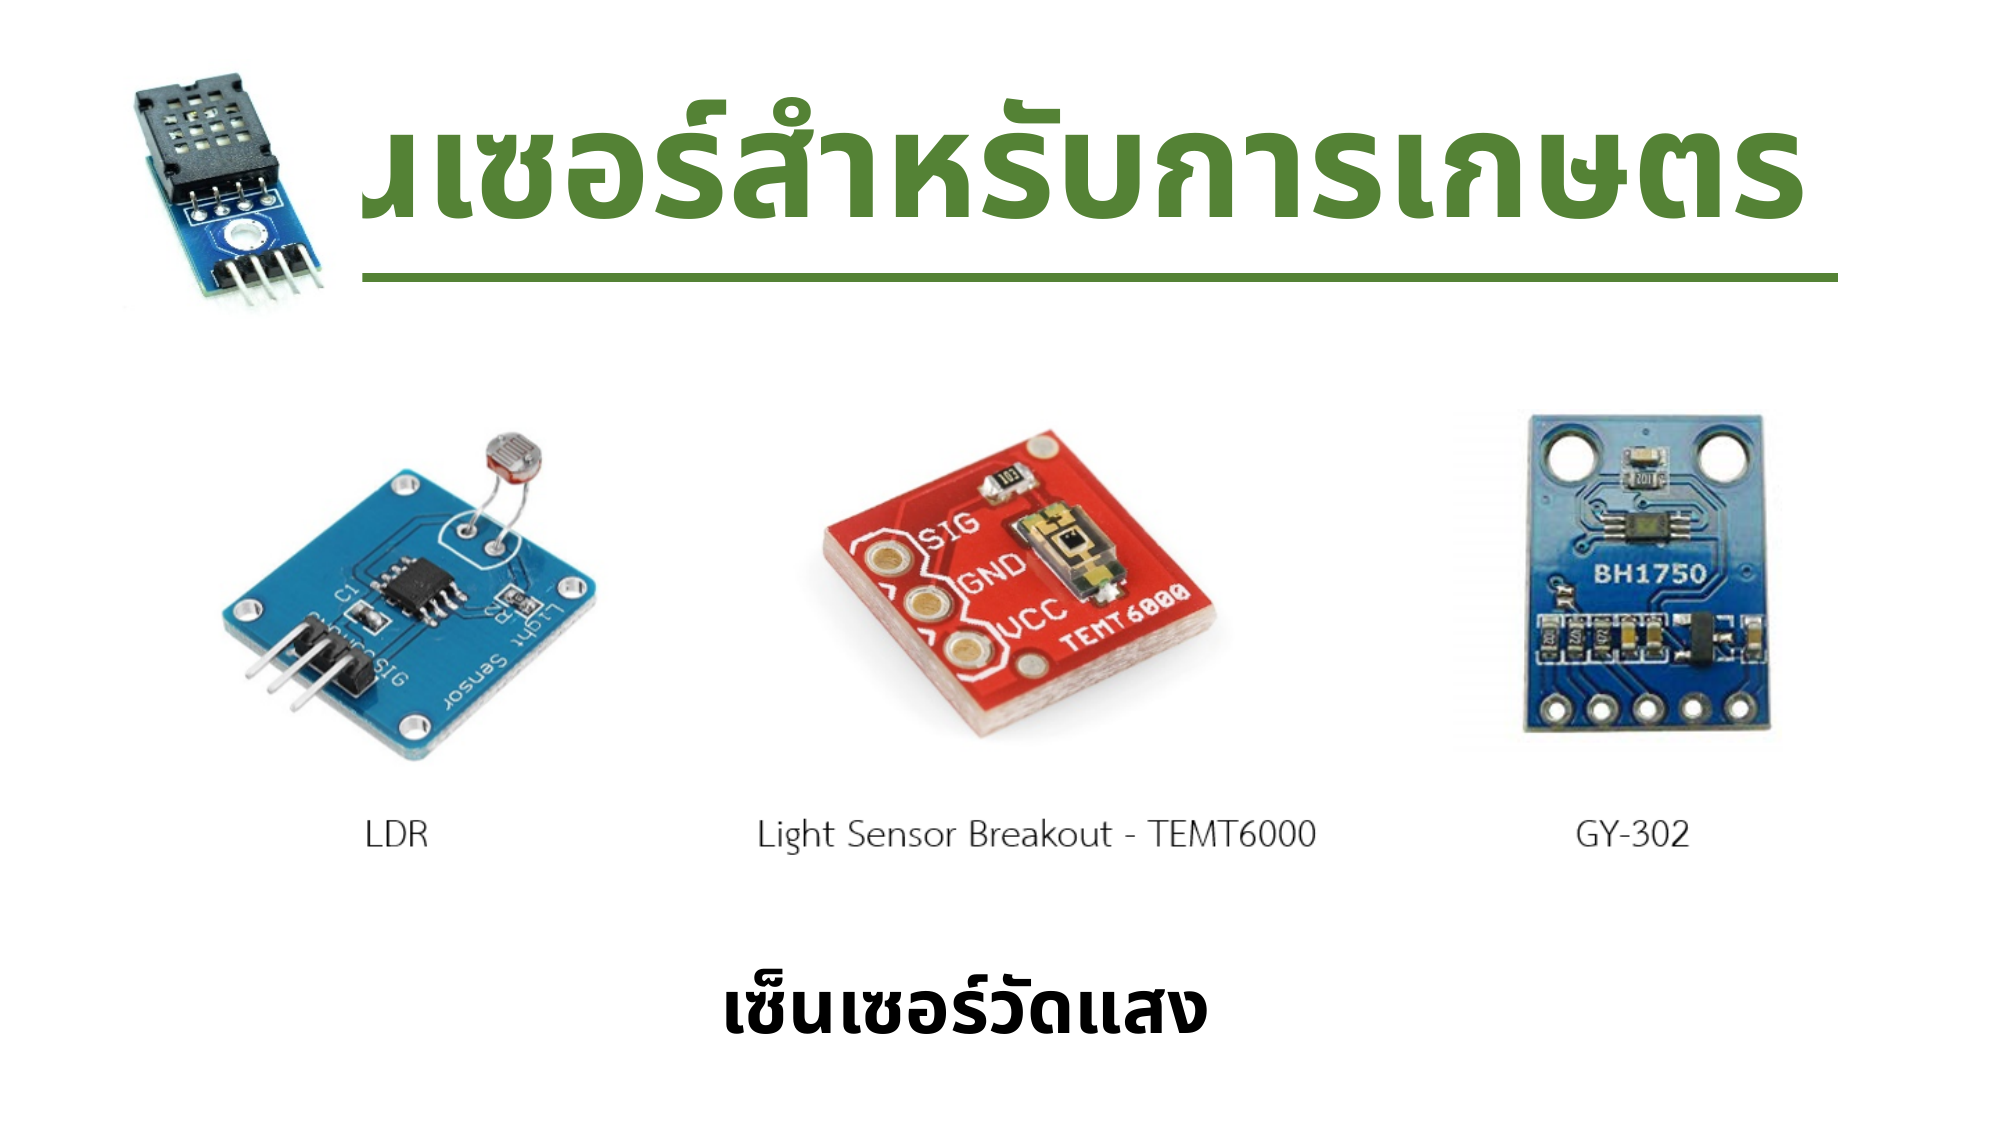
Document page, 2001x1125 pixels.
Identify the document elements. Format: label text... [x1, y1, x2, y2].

text_box เซ็นเซอร์วัดแสง [435, 950, 1496, 1056]
picture [122, 59, 363, 319]
title เซ็นเซอร์สำหรับการเกษตร [363, 59, 1863, 278]
picture [181, 409, 1819, 882]
